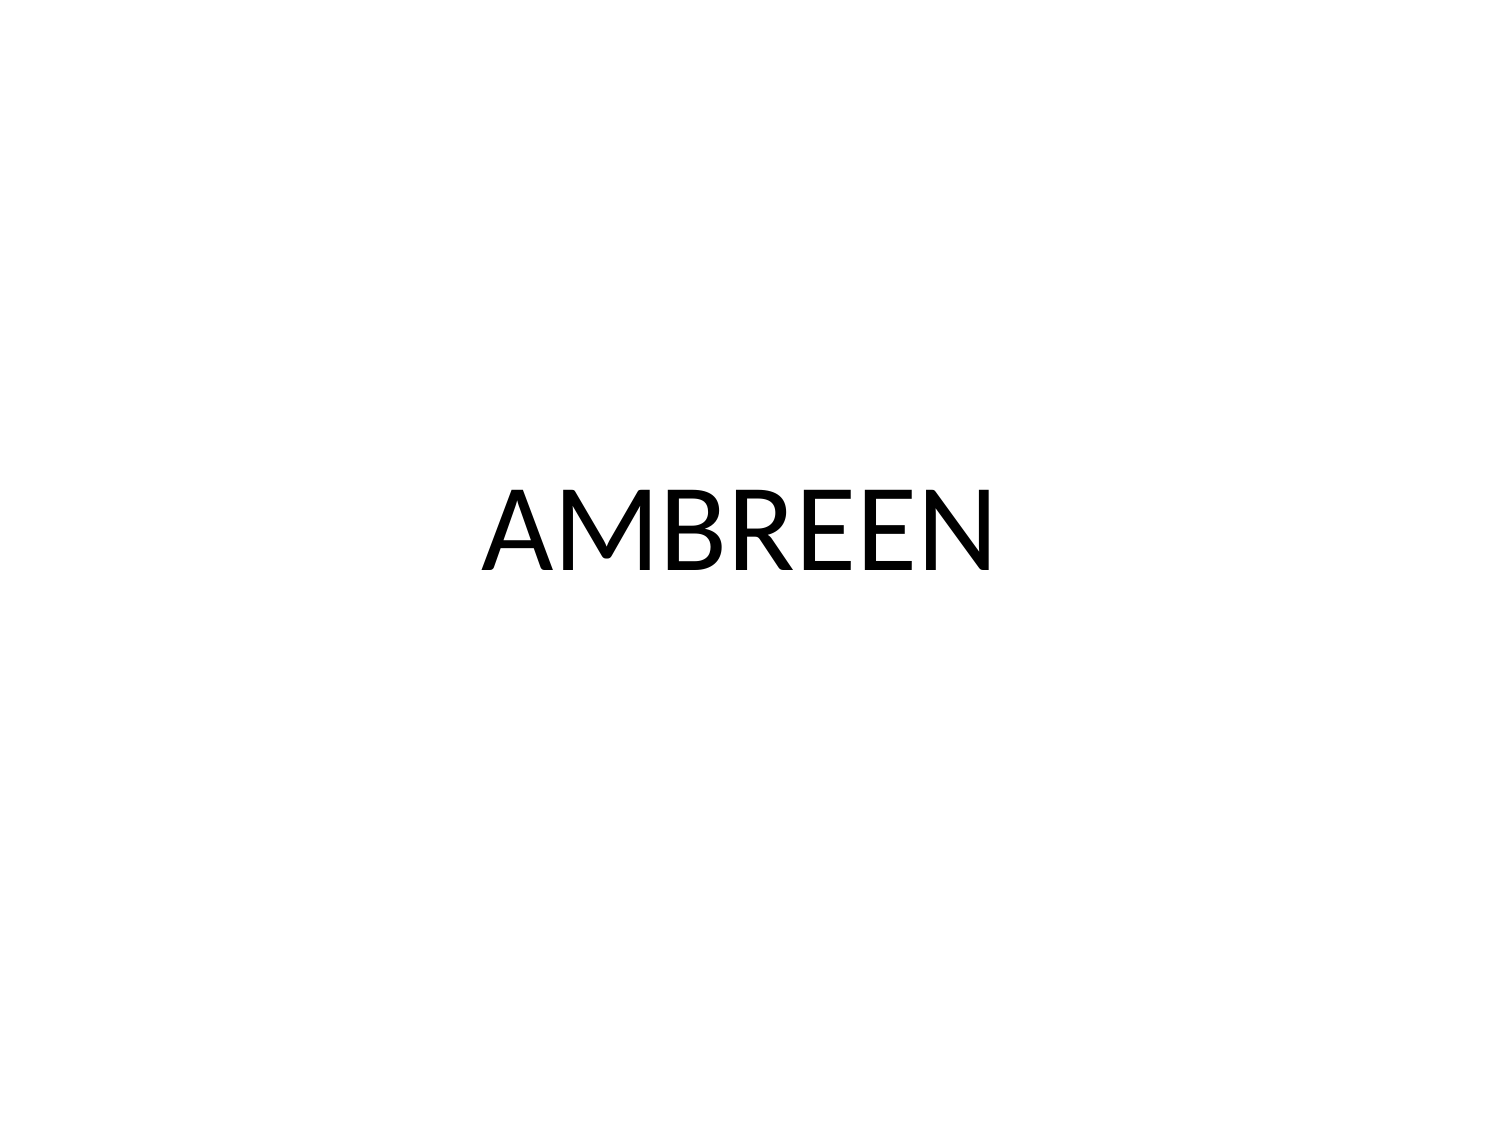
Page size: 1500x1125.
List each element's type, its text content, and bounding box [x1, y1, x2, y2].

title AMBREEN [64, 30, 1415, 1010]
